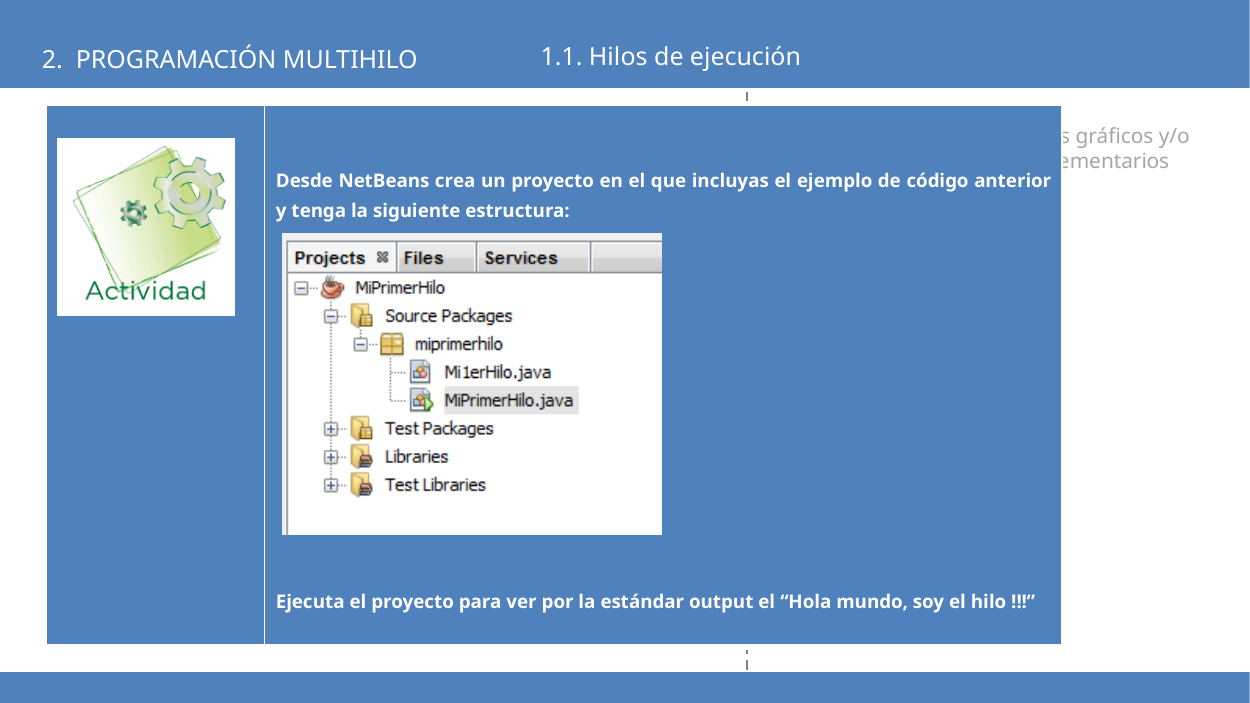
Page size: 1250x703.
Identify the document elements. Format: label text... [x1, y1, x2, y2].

text_box 2. PROGRAMACIÓN MULTIHILO [27, 36, 554, 82]
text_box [282, 233, 663, 536]
table_header [47, 106, 264, 644]
text_box 1.1. Hilos de ejecución [525, 33, 890, 79]
picture [57, 138, 236, 317]
table_header Desde NetBeans crea un proyecto en el que incluyas el ejemplo de código anterior y tenga la siguiente estructura: Ejecuta el proyecto para ver por la estándar output el “Hola mundo, soy el hilo !!!” [265, 106, 1061, 644]
